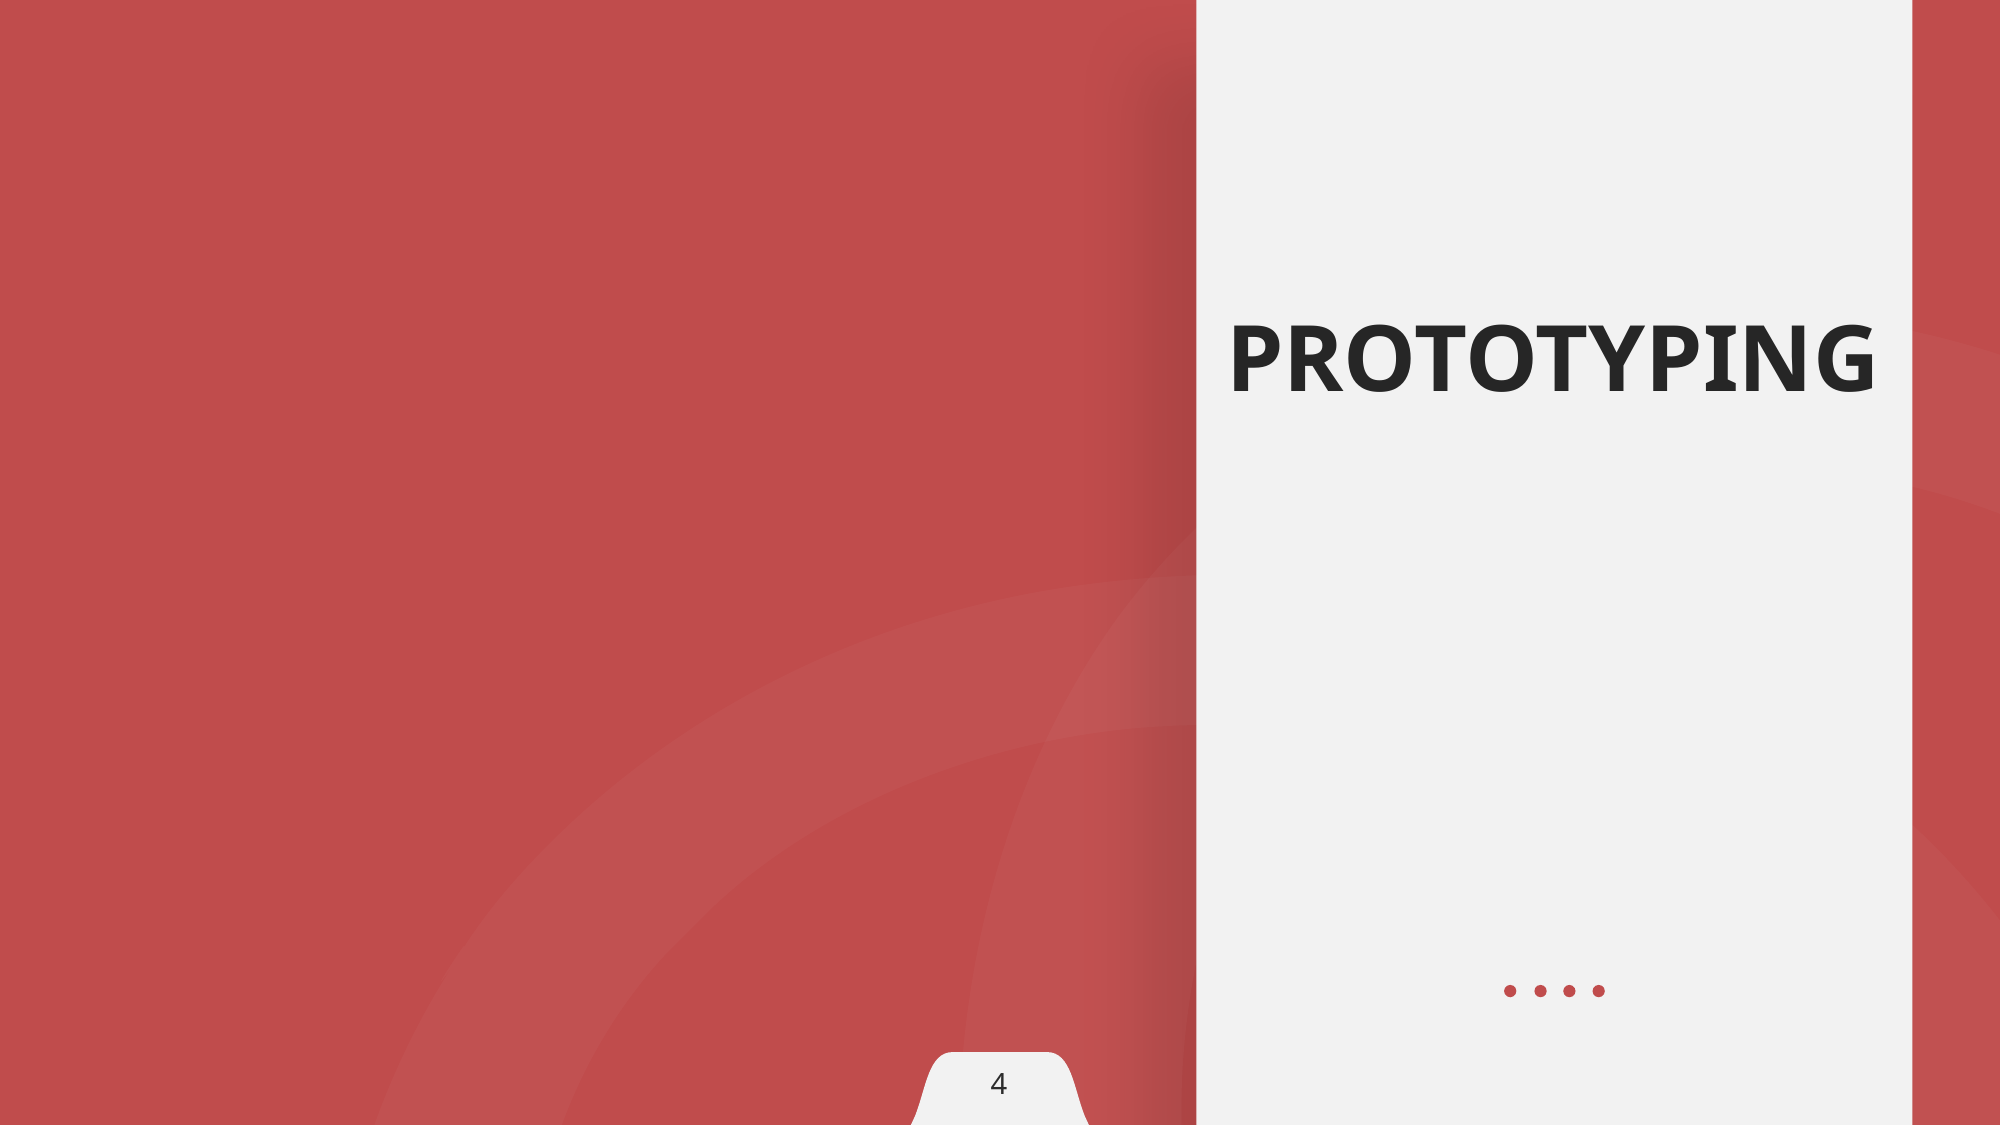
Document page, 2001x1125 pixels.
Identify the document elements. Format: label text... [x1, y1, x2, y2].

text_box PROTOTYPING [1193, 292, 1913, 418]
slide_number 4 [774, 1055, 1225, 1116]
